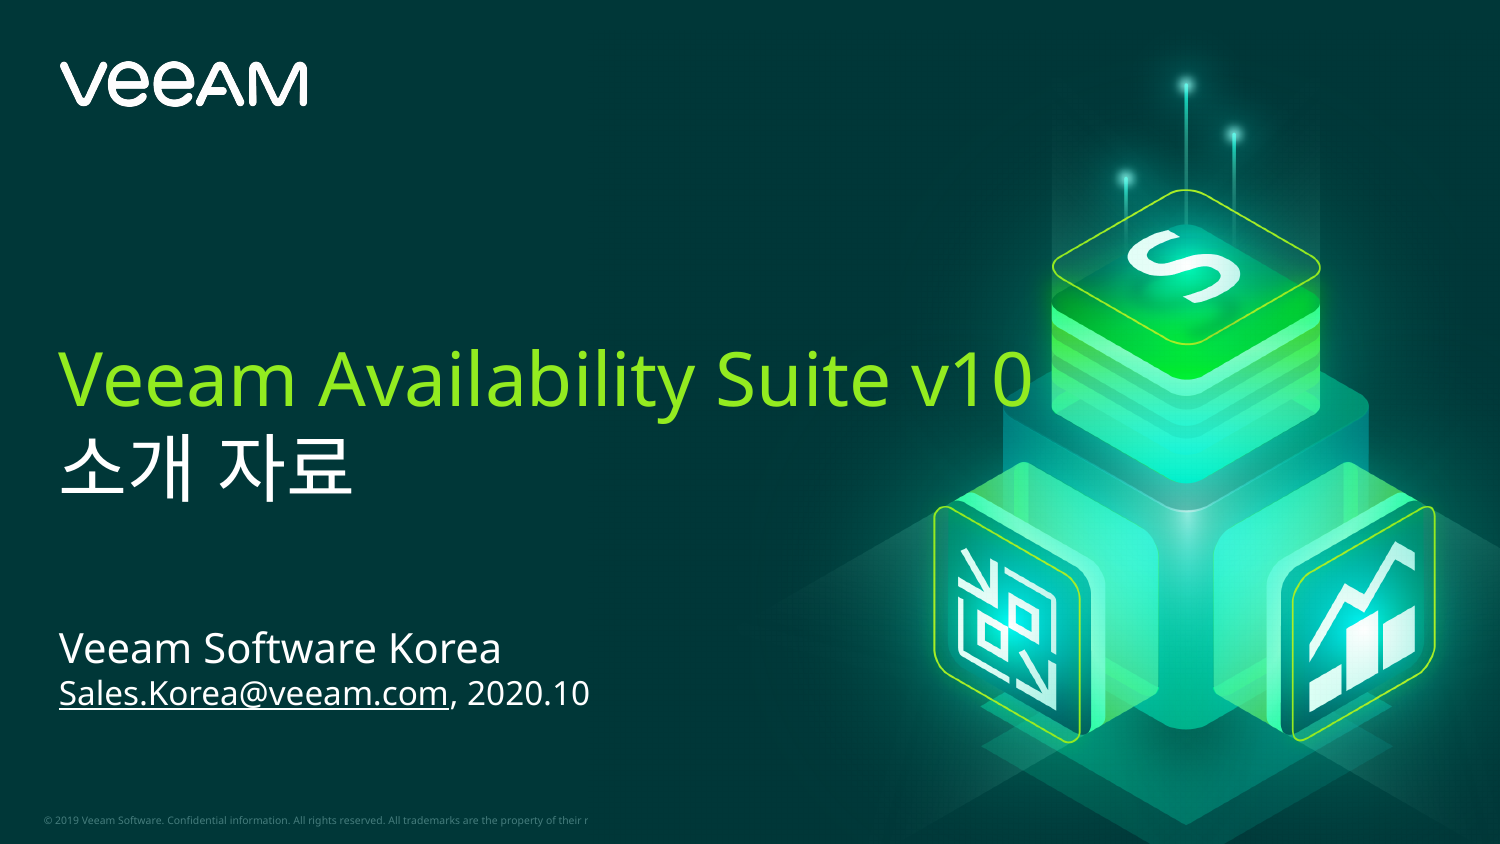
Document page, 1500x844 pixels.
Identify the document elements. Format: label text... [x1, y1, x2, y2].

list Veeam Software Korea Sales.Korea@veeam.com, 2020.10 [59, 624, 563, 716]
picture [59, 61, 308, 107]
list Veeam Availability Suite v10 소개 자료 [59, 331, 563, 513]
picture [568, 29, 1500, 844]
